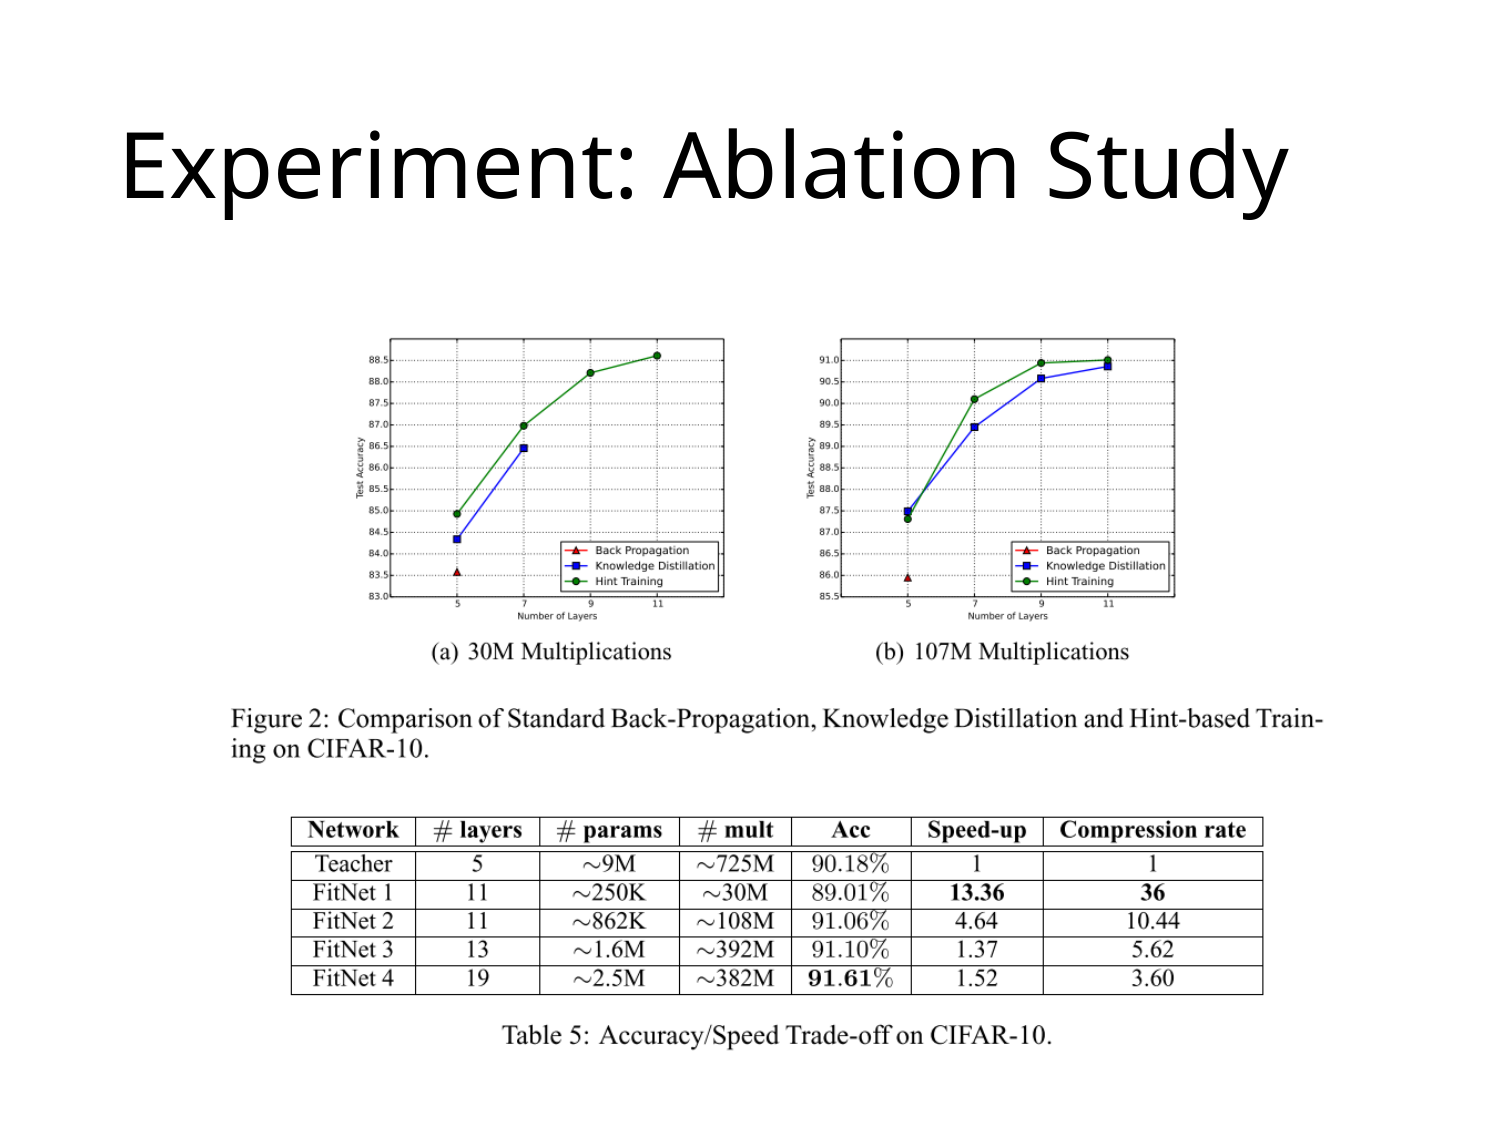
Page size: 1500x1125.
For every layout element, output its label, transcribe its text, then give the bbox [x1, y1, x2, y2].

picture [160, 277, 1340, 1065]
title Experiment: Ablation Study [103, 59, 1397, 278]
